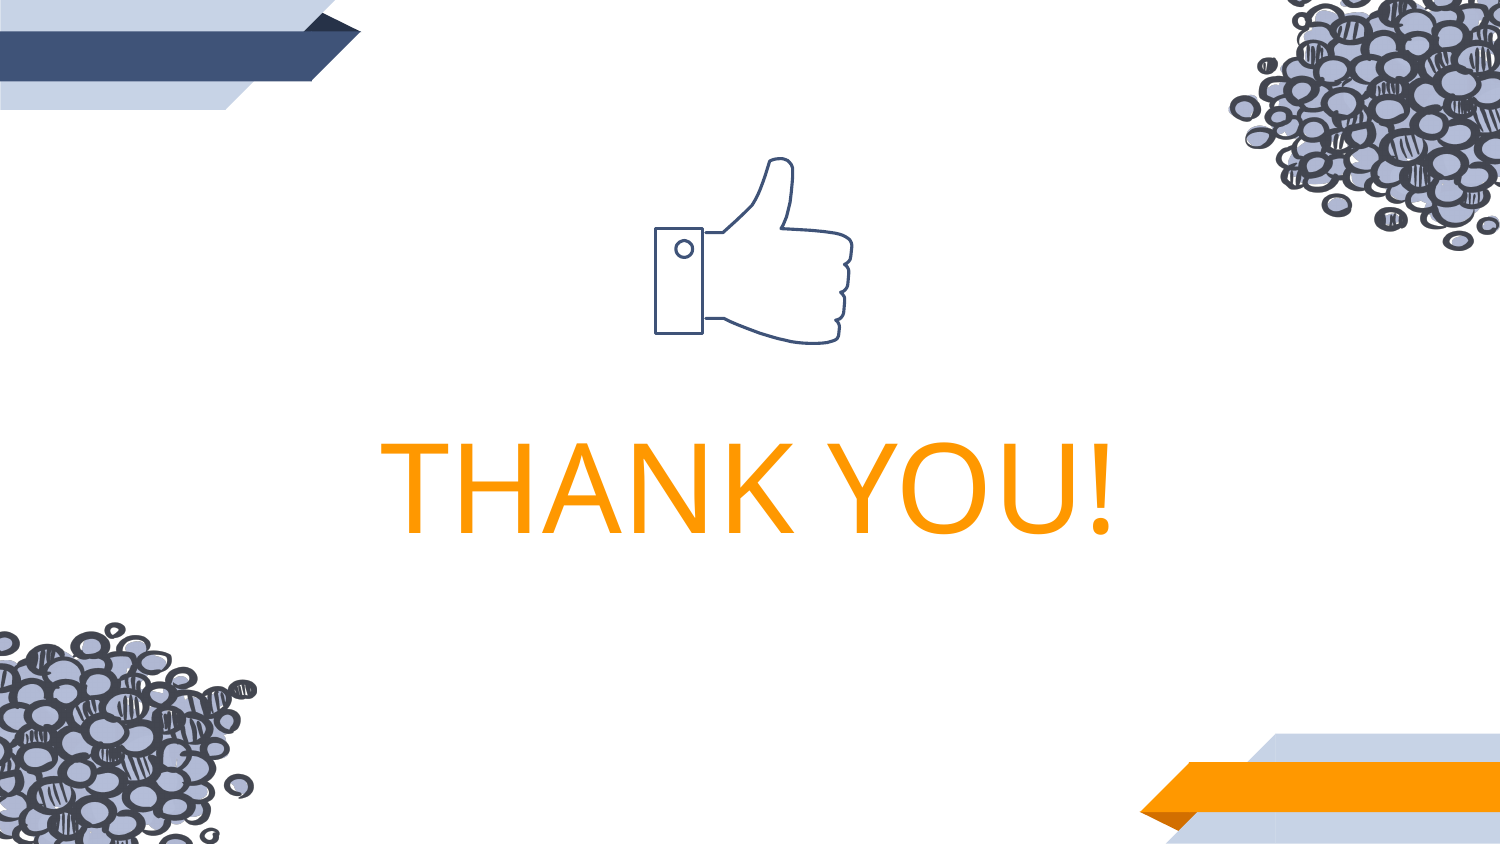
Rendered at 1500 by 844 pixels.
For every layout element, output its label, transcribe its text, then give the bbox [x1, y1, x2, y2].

picture [1228, 0, 1500, 252]
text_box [655, 158, 853, 344]
title THANK YOU! [209, 387, 1291, 579]
picture [0, 622, 257, 844]
